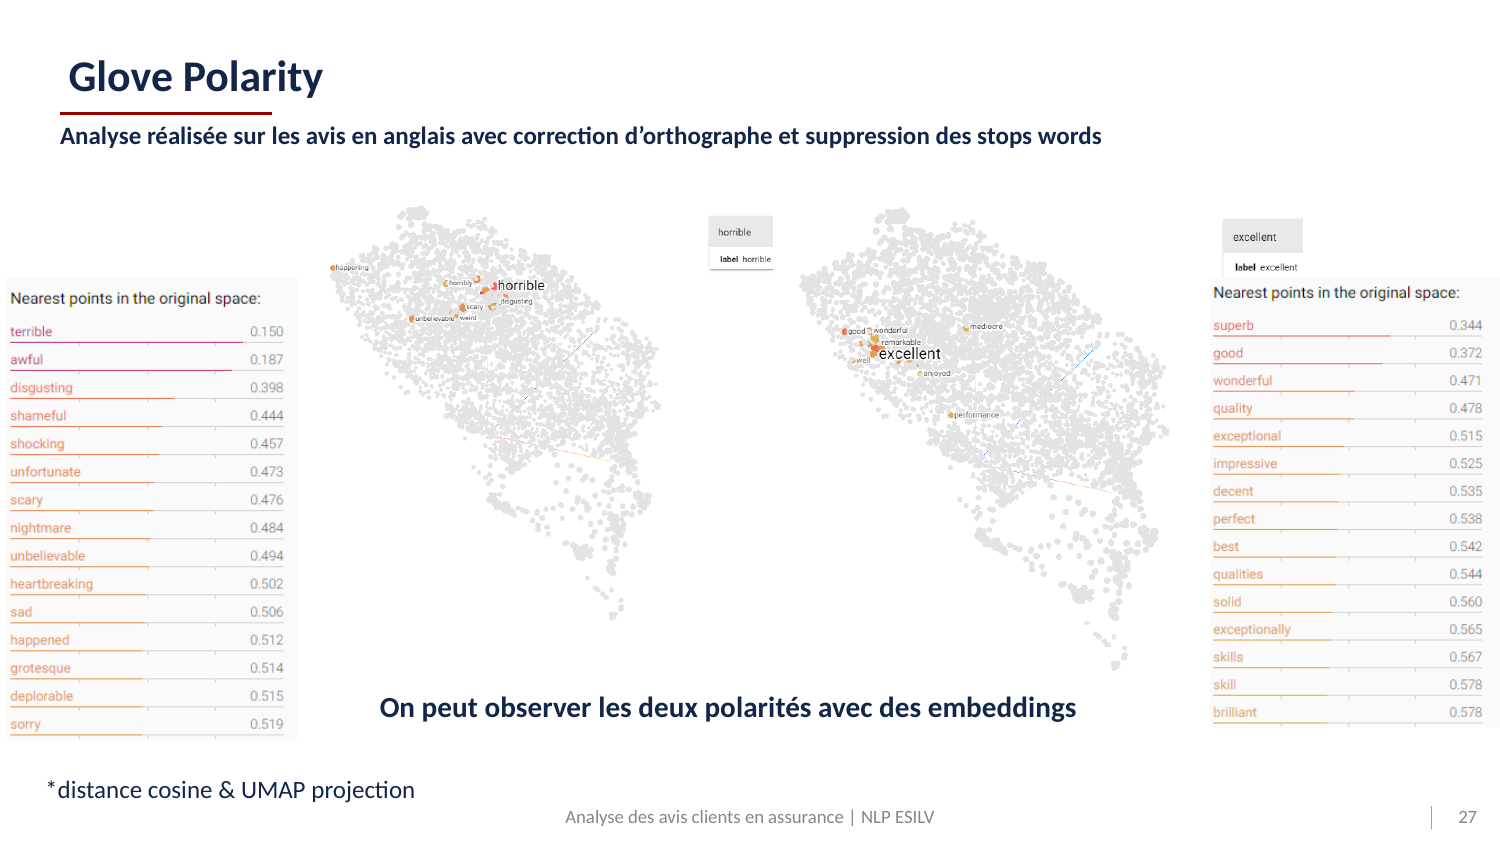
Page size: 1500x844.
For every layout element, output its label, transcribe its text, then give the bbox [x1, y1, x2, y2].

list *distance cosine & UMAP projection [34, 770, 369, 818]
picture [312, 200, 774, 625]
list Analyse réalisée sur les avis en anglais avec correction d’orthographe et suppression des stops words [49, 117, 1119, 188]
picture [7, 277, 298, 740]
title Glove Polarity [68, 27, 1432, 104]
picture [788, 199, 1500, 728]
list On peut observer les deux polarités avec des embeddings [369, 686, 1500, 834]
